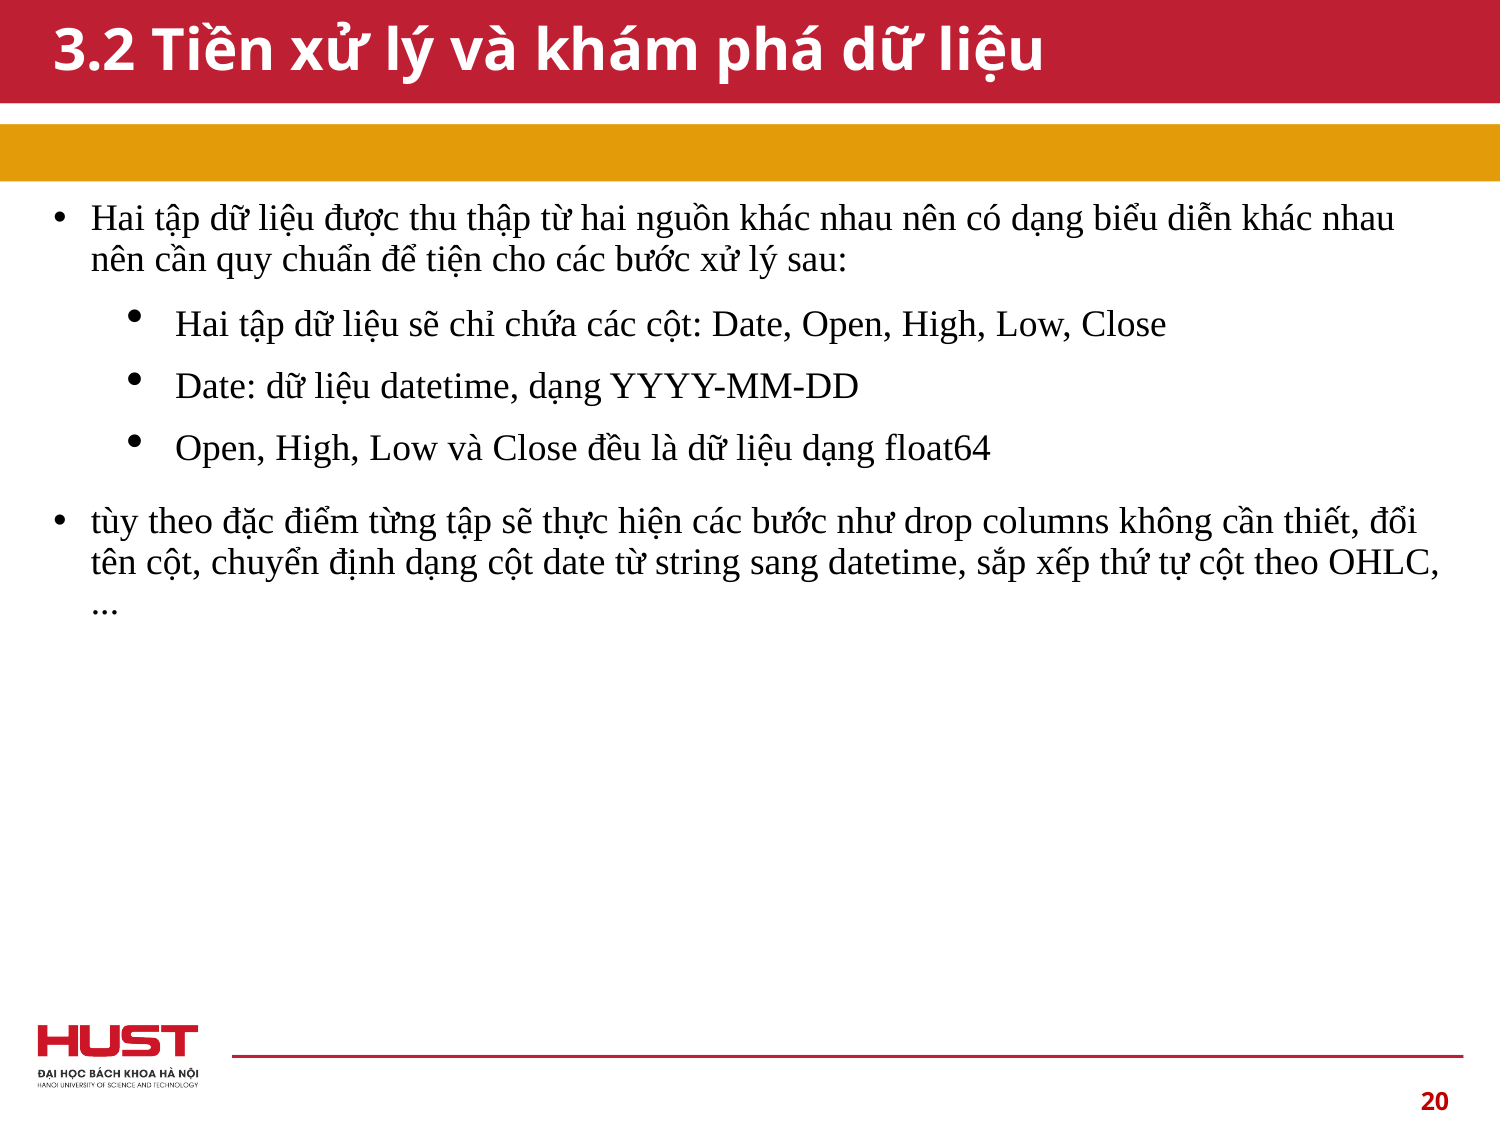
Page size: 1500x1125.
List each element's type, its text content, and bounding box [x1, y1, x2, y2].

picture [0, 0, 1500, 1125]
slide_number 20 [1126, 1078, 1464, 1125]
list Hai tập dữ liệu được thu thập từ hai nguồn khác nhau nên có dạng biểu diễn khác nhau nên cần quy chuẩn để tiện cho các bước xử lý sau: Hai tập dữ liệu sẽ chỉ chứa các cột: Date, Open, High, Low, Close Date: dữ liệu datetime, dạng YYYY-MM-DD Open, High, Low và Close đều là dữ liệu dạng float64 tùy theo đặc điểm từng tập sẽ thực hiện các bước như drop columns không cần thiết, đổi tên cột, chuyển định dạng cột date từ string sang datetime, sắp xếp thứ tự cột theo OHLC, ... [38, 191, 1462, 1000]
title 3.2 Tiền xử lý và khám phá dữ liệu [38, 12, 1462, 87]
